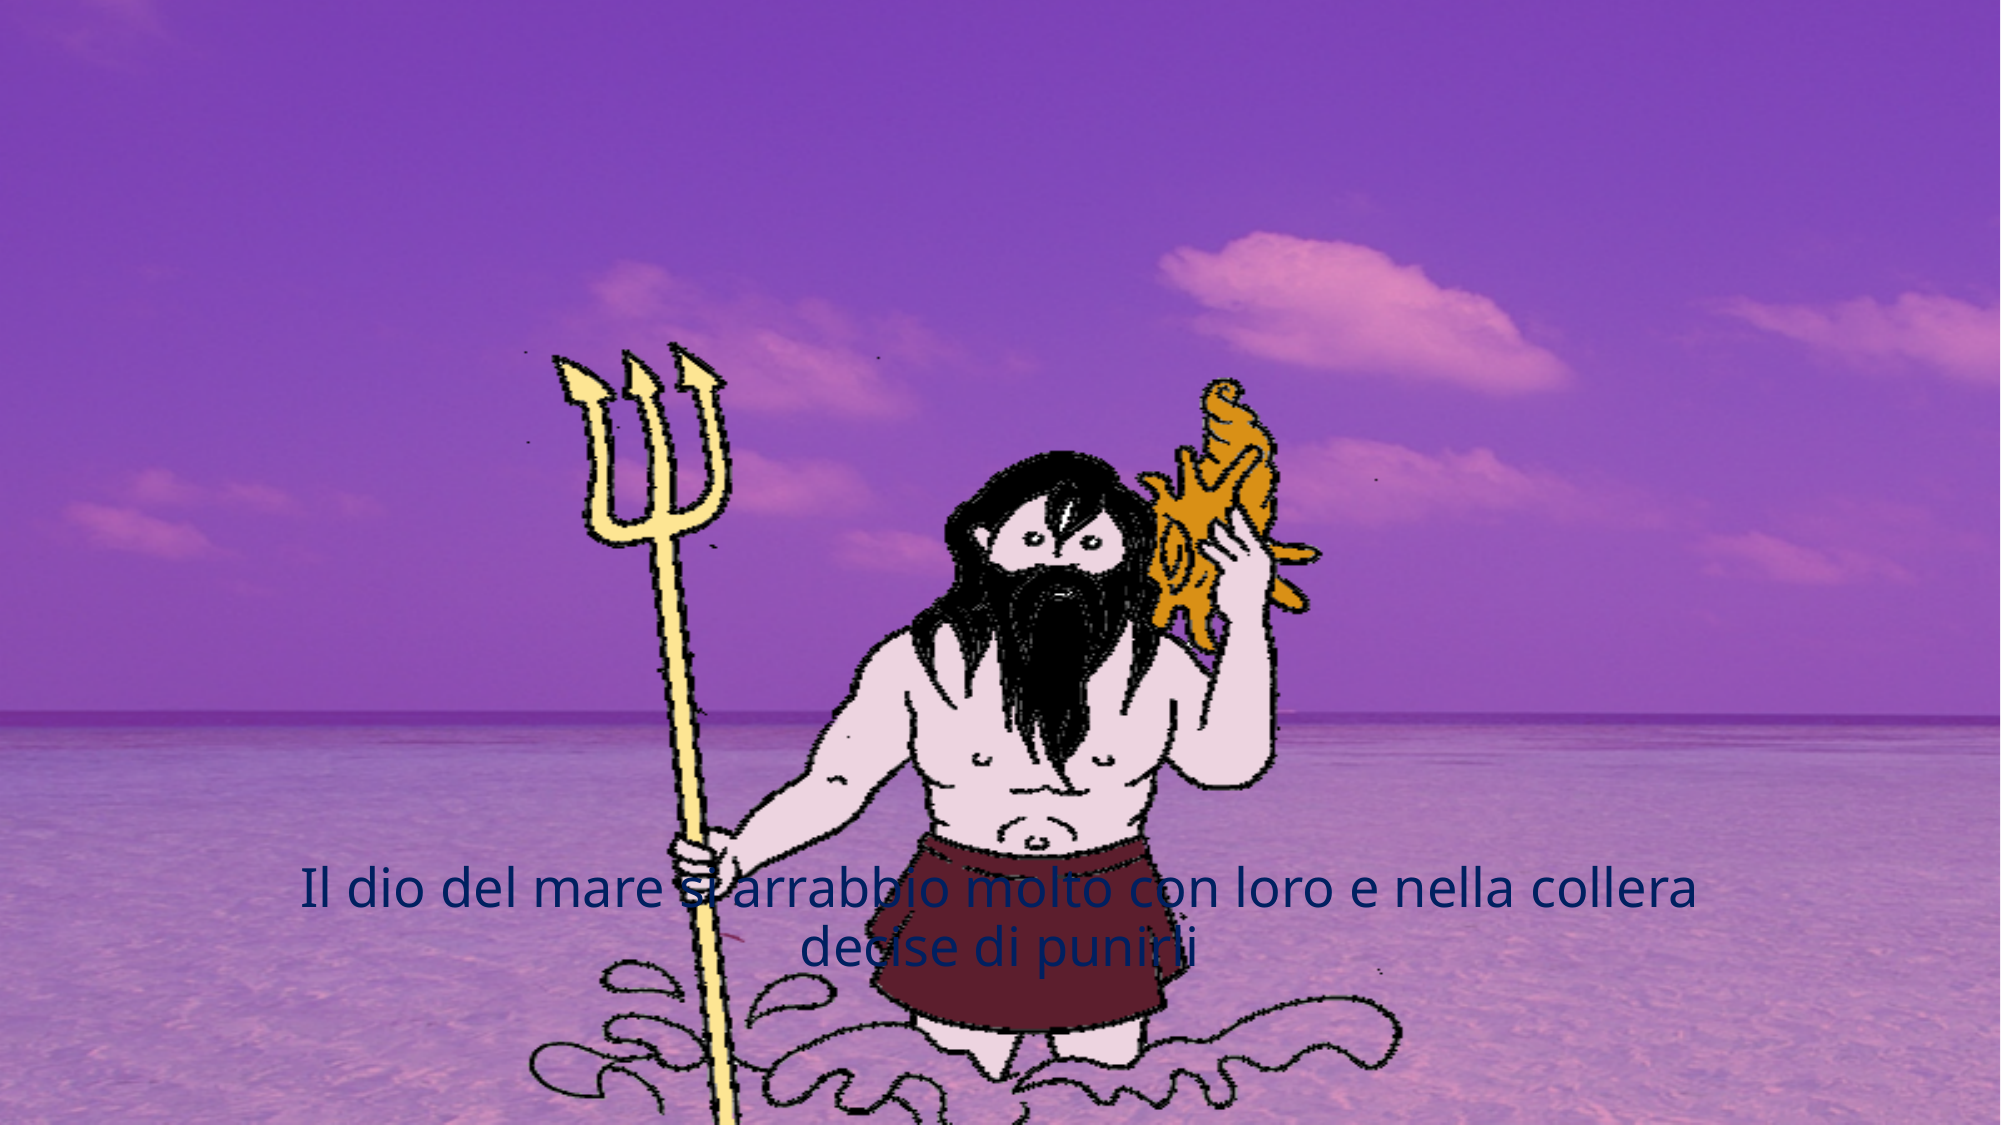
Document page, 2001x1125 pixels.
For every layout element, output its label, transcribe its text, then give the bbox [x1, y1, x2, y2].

subtitle Il dio del mare si arrabbio molto con loro e nella collera decise di punirli [249, 853, 1750, 1125]
picture [0, 0, 2001, 1125]
